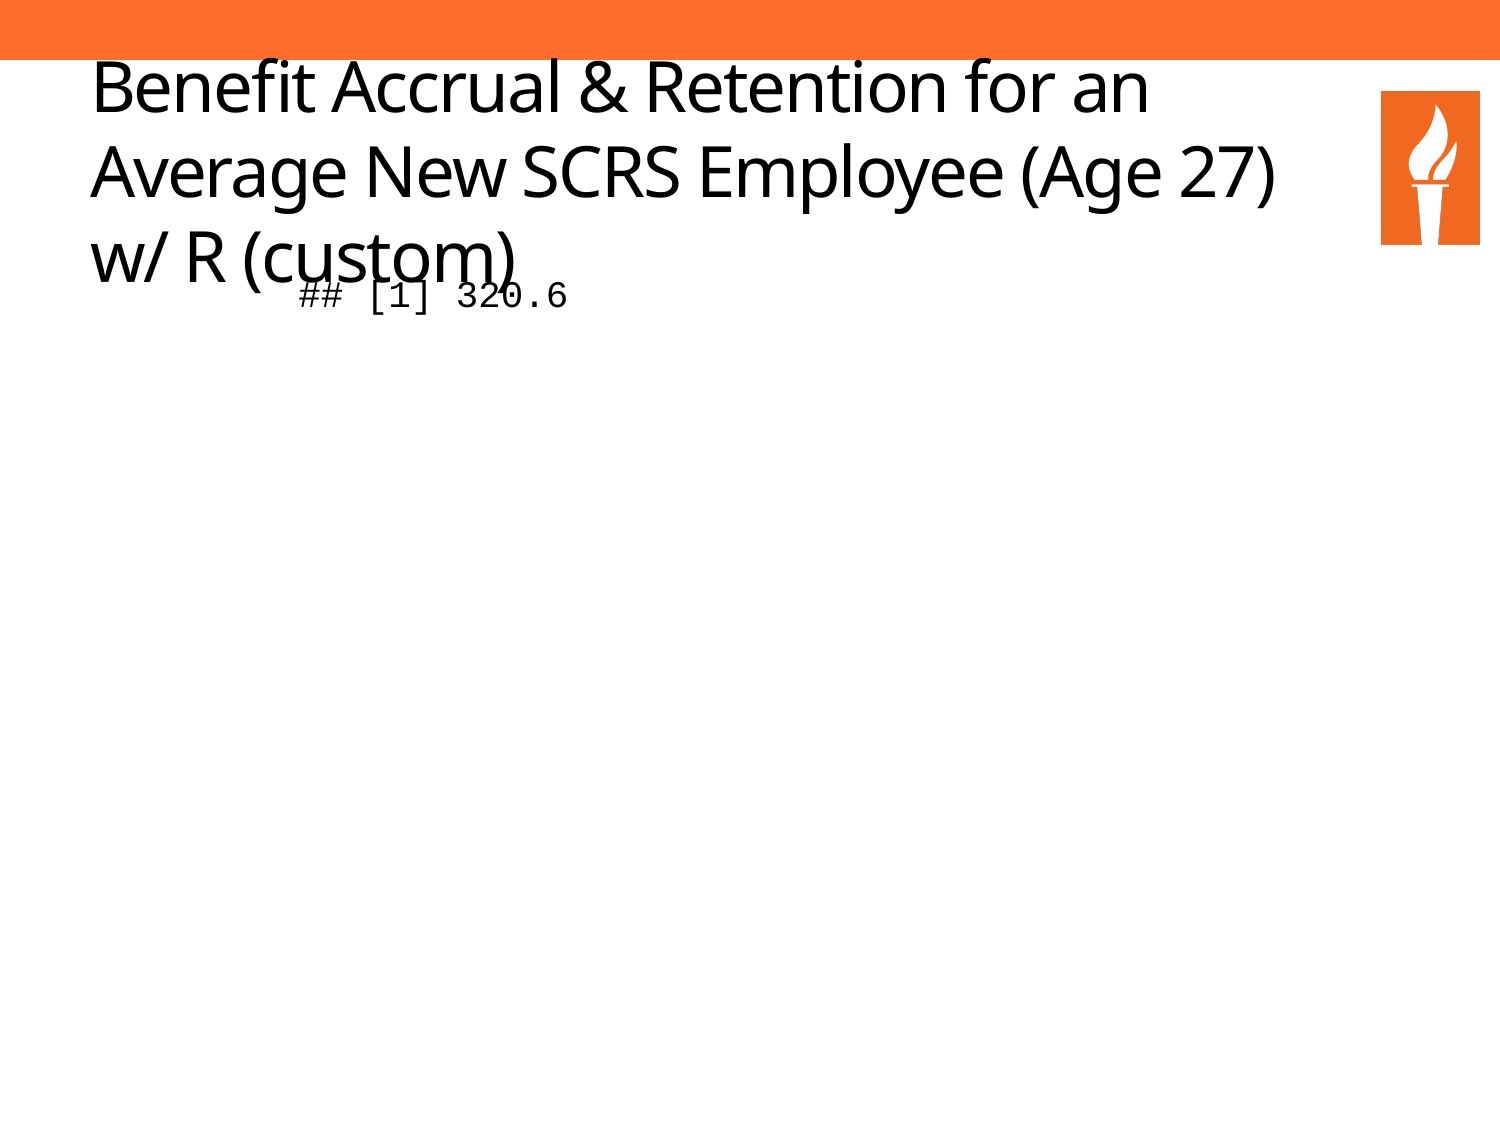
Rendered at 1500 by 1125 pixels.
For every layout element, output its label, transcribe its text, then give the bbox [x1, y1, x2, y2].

picture [1381, 91, 1480, 245]
list ## [1] 320.6 [75, 262, 1425, 1064]
title Benefit Accrual & Retention for an Average New SCRS Employee (Age 27) w/ R (custom) [75, 87, 1366, 250]
